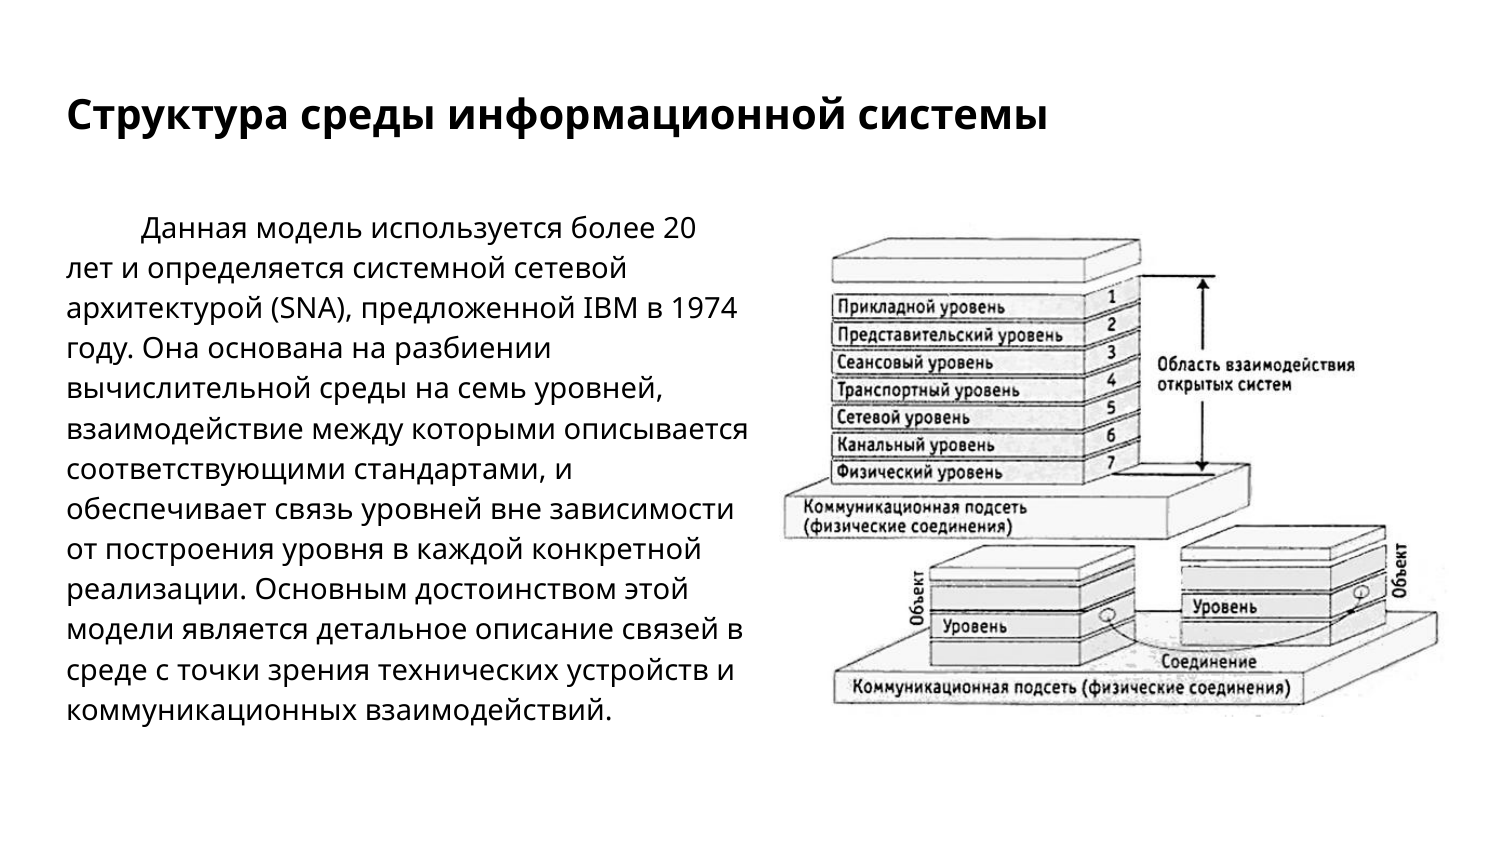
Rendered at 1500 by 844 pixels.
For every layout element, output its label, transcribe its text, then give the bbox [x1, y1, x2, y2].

list Данная модель используется более 20 лет и определяется системной сетевой архитектурой (SNA), предложенной IBM в 1974 году. Она основана на разбиении вычислительной среды на семь уровней, взаимодействие между которыми описывается соответствующими стандартами, и обеспечивает связь уровней вне зависимости от построения уровня в каждой конкретной реализации. Основным достоинством этой модели является детальное описание связей в среде с точки зрения технических устройств и коммуникационных взаимодействий. [51, 189, 767, 750]
title Структура среды информационной системы [51, 72, 1449, 176]
picture [779, 221, 1450, 717]
